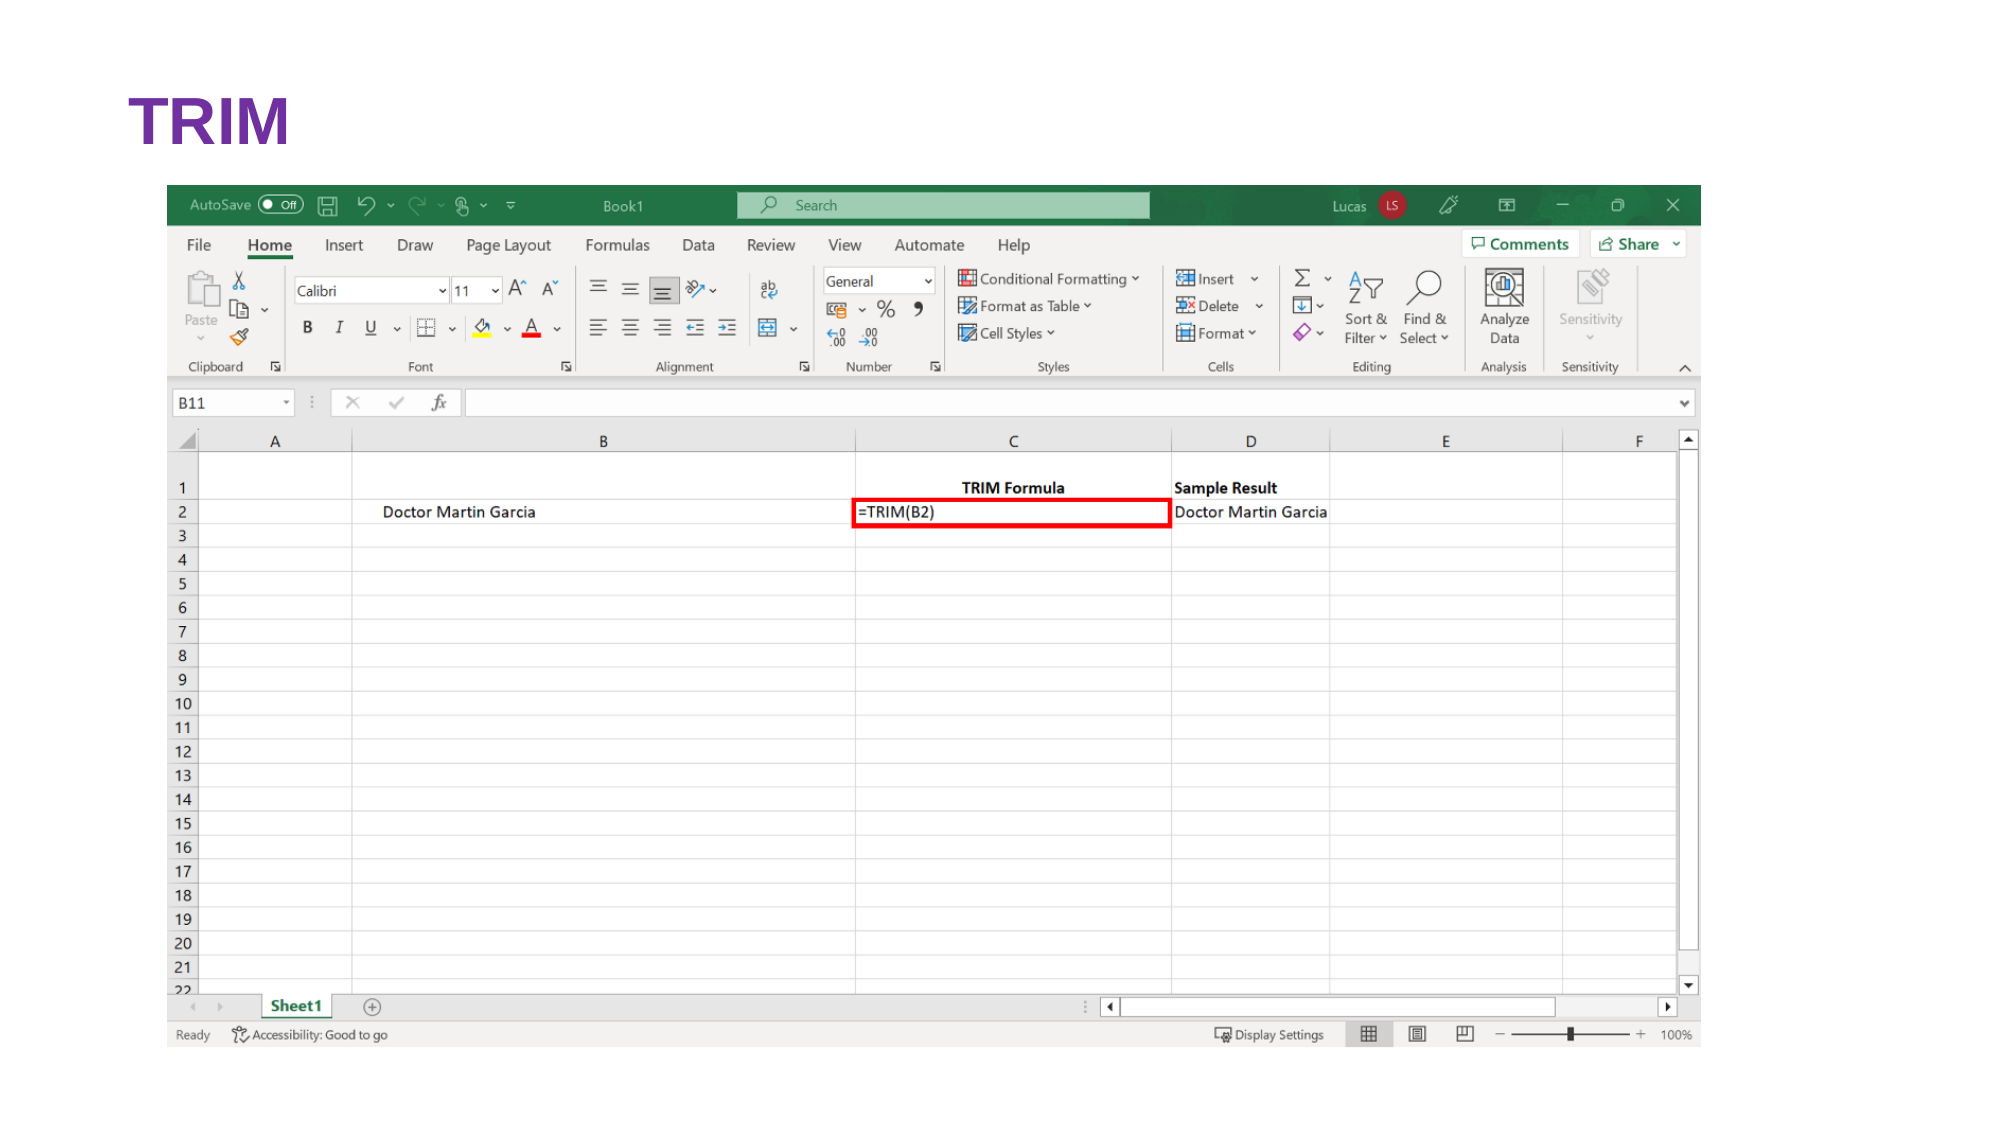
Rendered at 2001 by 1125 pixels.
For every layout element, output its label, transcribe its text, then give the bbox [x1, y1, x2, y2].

picture [167, 184, 1701, 1048]
text_box TRIM [113, 64, 1114, 166]
